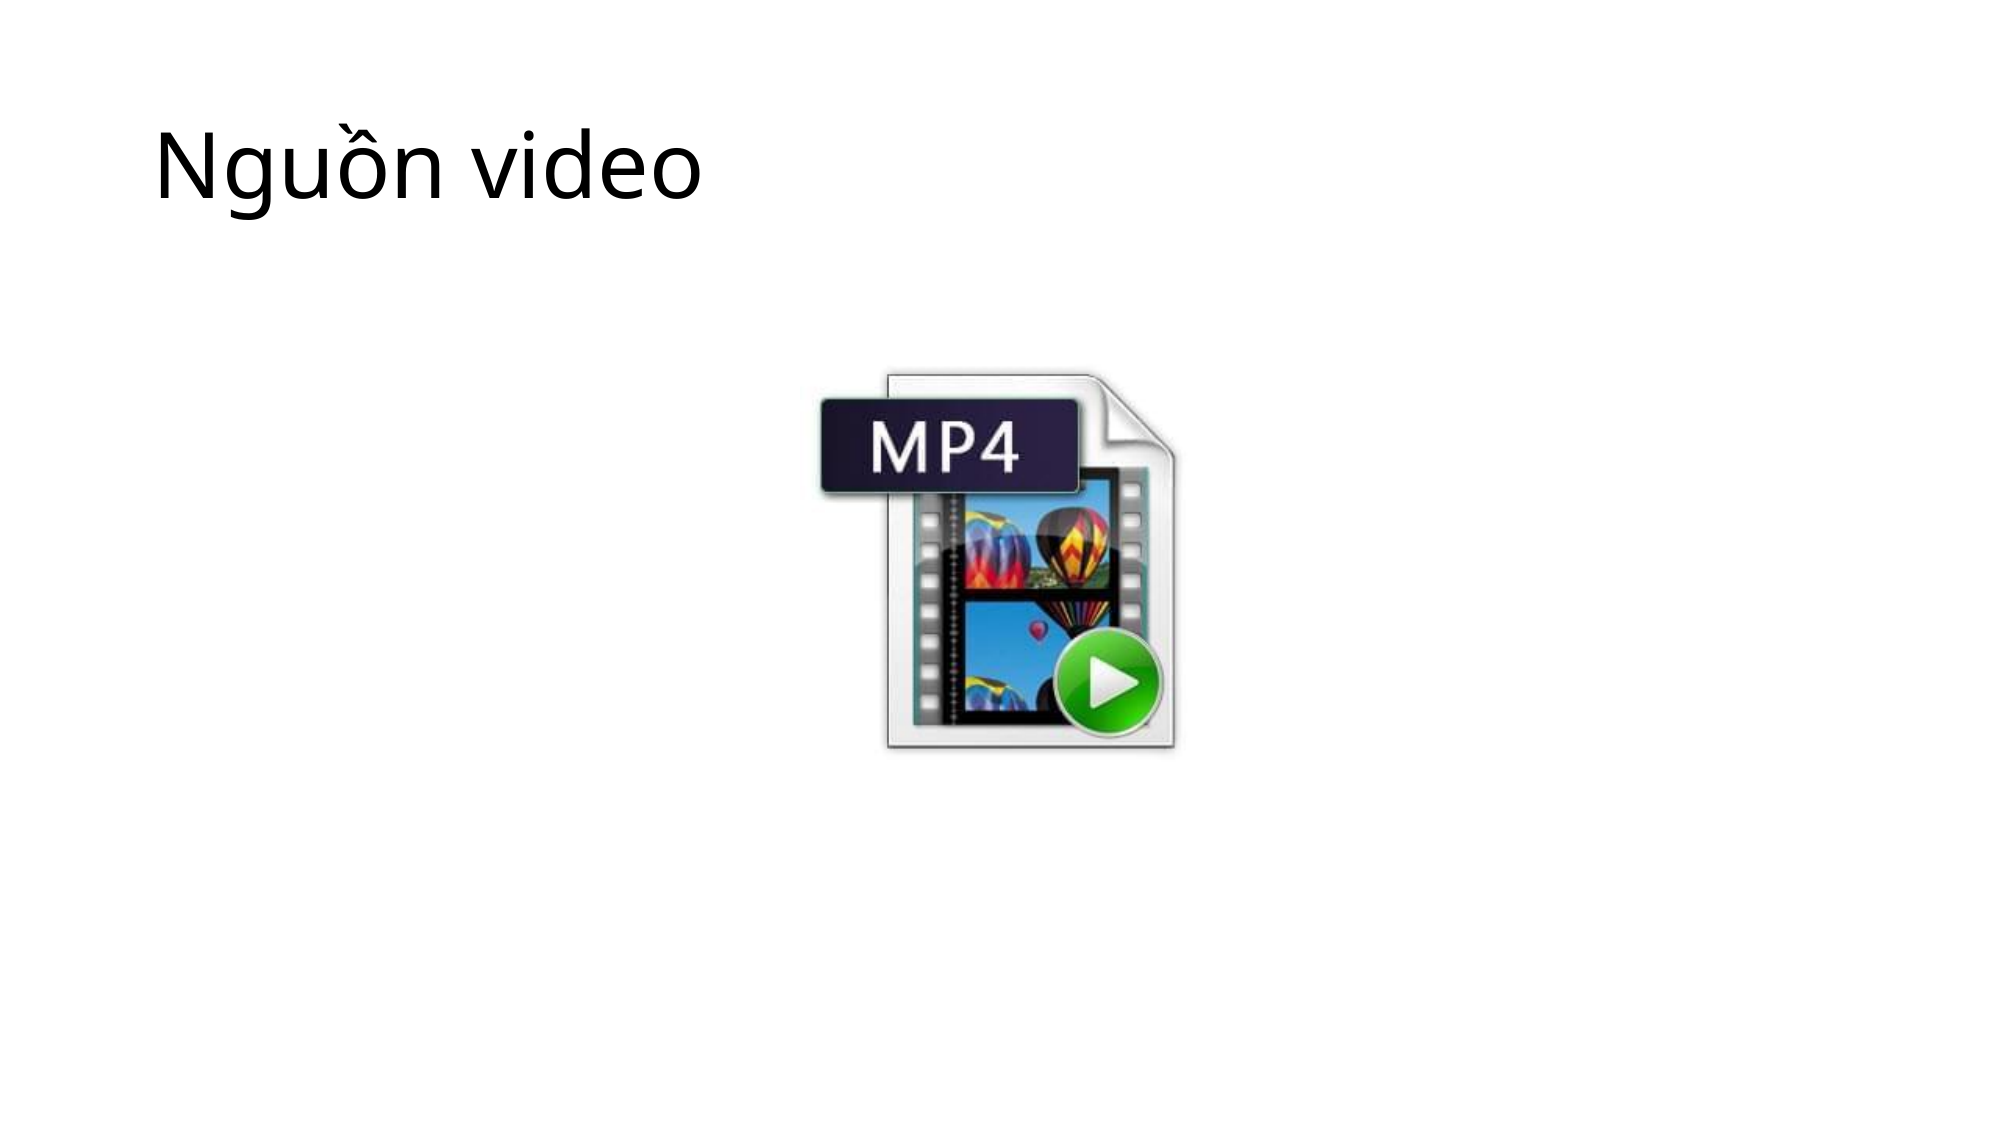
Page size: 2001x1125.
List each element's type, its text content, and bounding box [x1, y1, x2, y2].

title Nguồn video [137, 59, 1863, 278]
picture [799, 362, 1200, 763]
